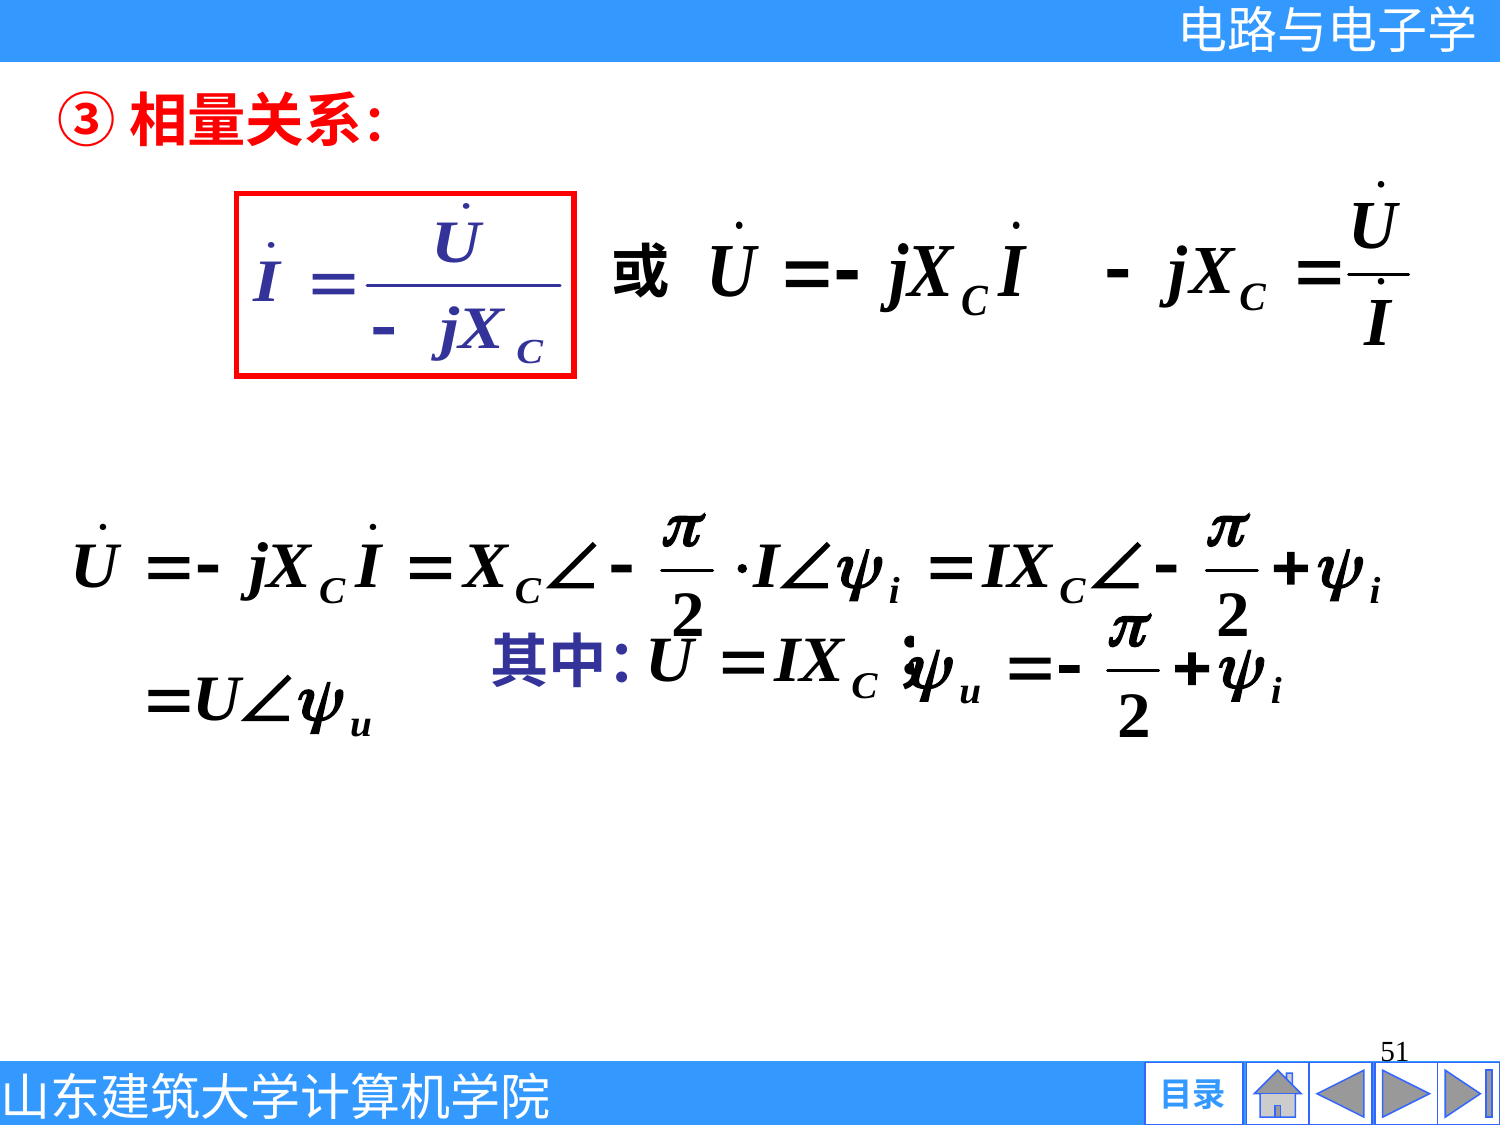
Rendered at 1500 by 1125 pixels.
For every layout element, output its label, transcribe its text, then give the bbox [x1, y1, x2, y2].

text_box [596, 172, 1425, 362]
slide_number 51 [1074, 1024, 1425, 1103]
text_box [475, 579, 1295, 753]
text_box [238, 196, 572, 374]
text_box ③相量关系： [42, 75, 428, 160]
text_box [64, 481, 1393, 752]
